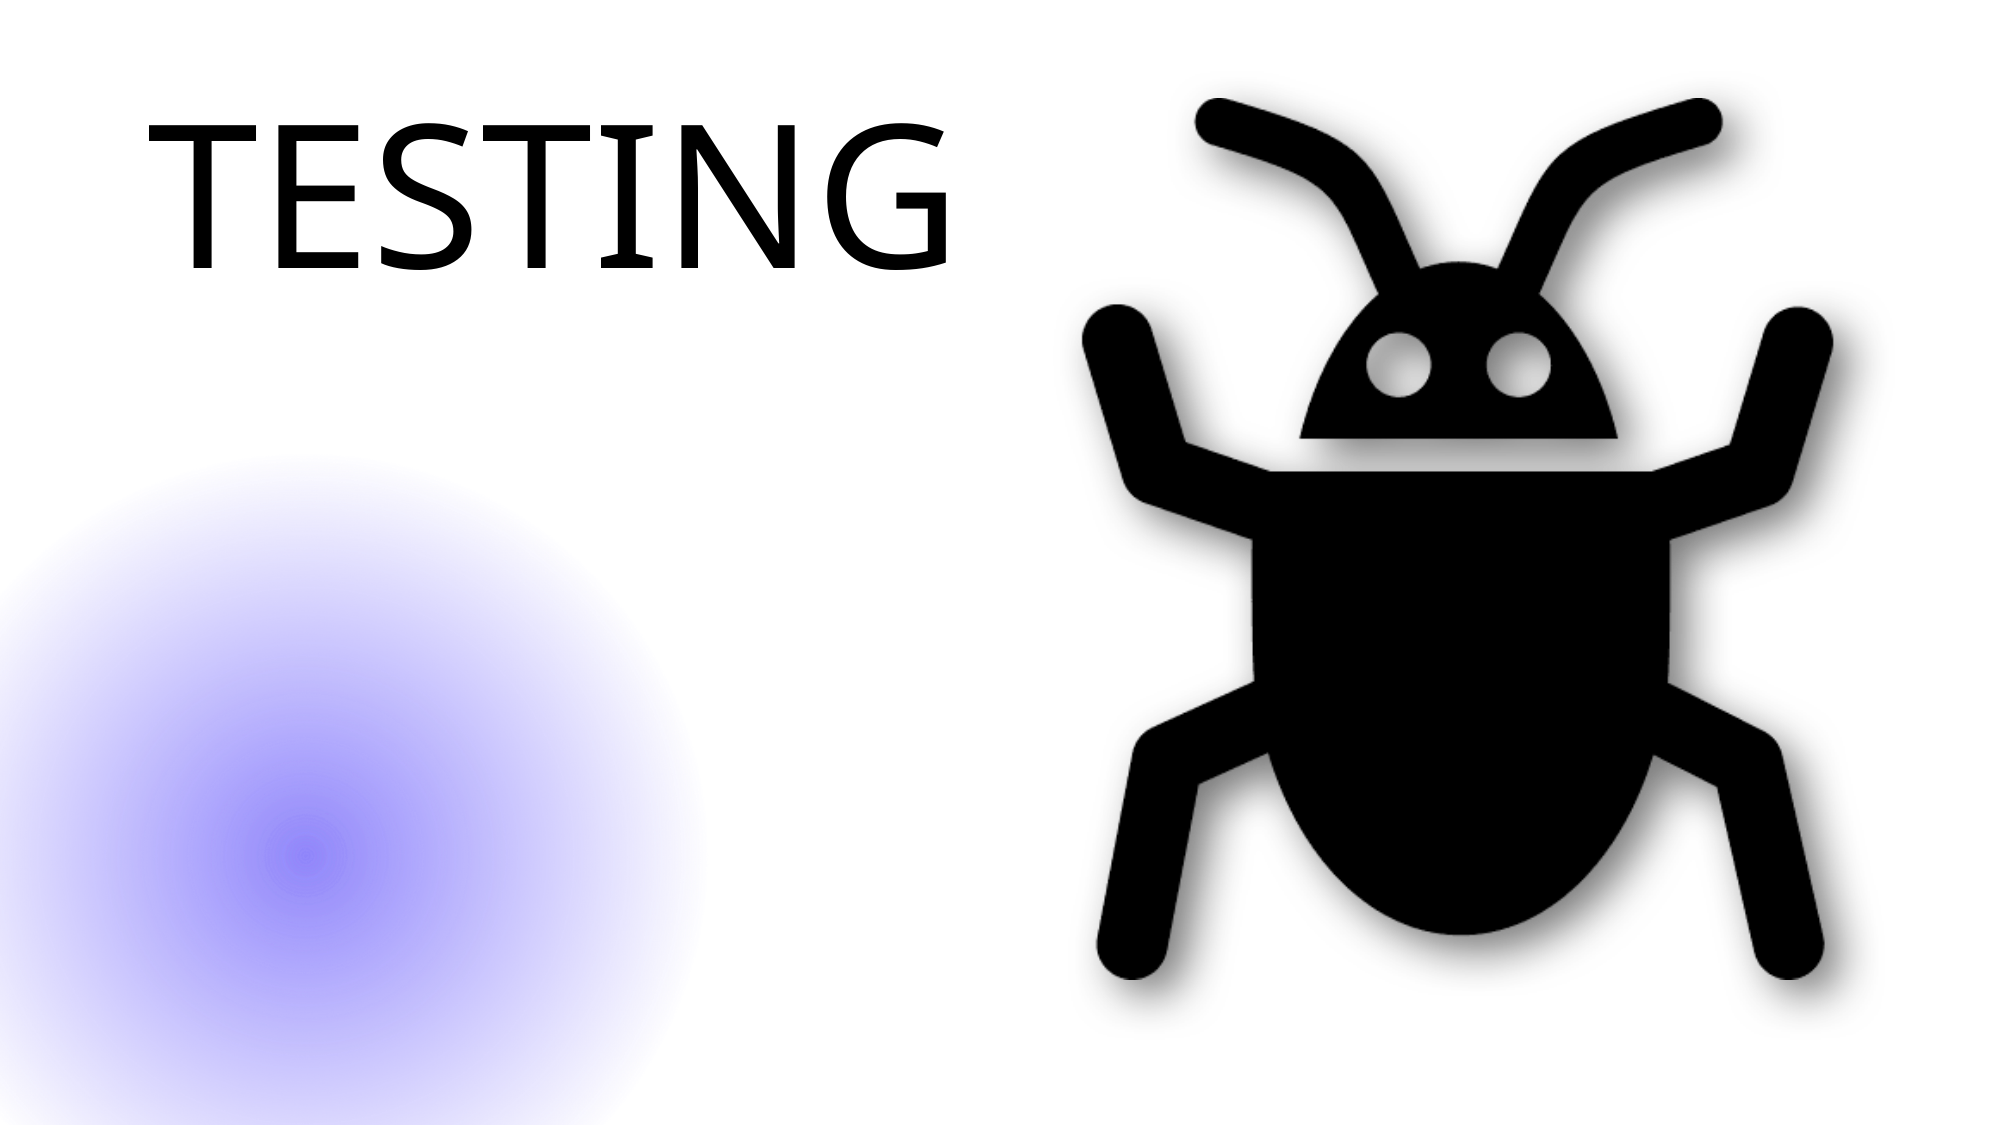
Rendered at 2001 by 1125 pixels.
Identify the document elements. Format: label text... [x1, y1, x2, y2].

picture [1017, 98, 1899, 980]
picture [0, 451, 710, 1125]
title Testing [132, 11, 1151, 315]
